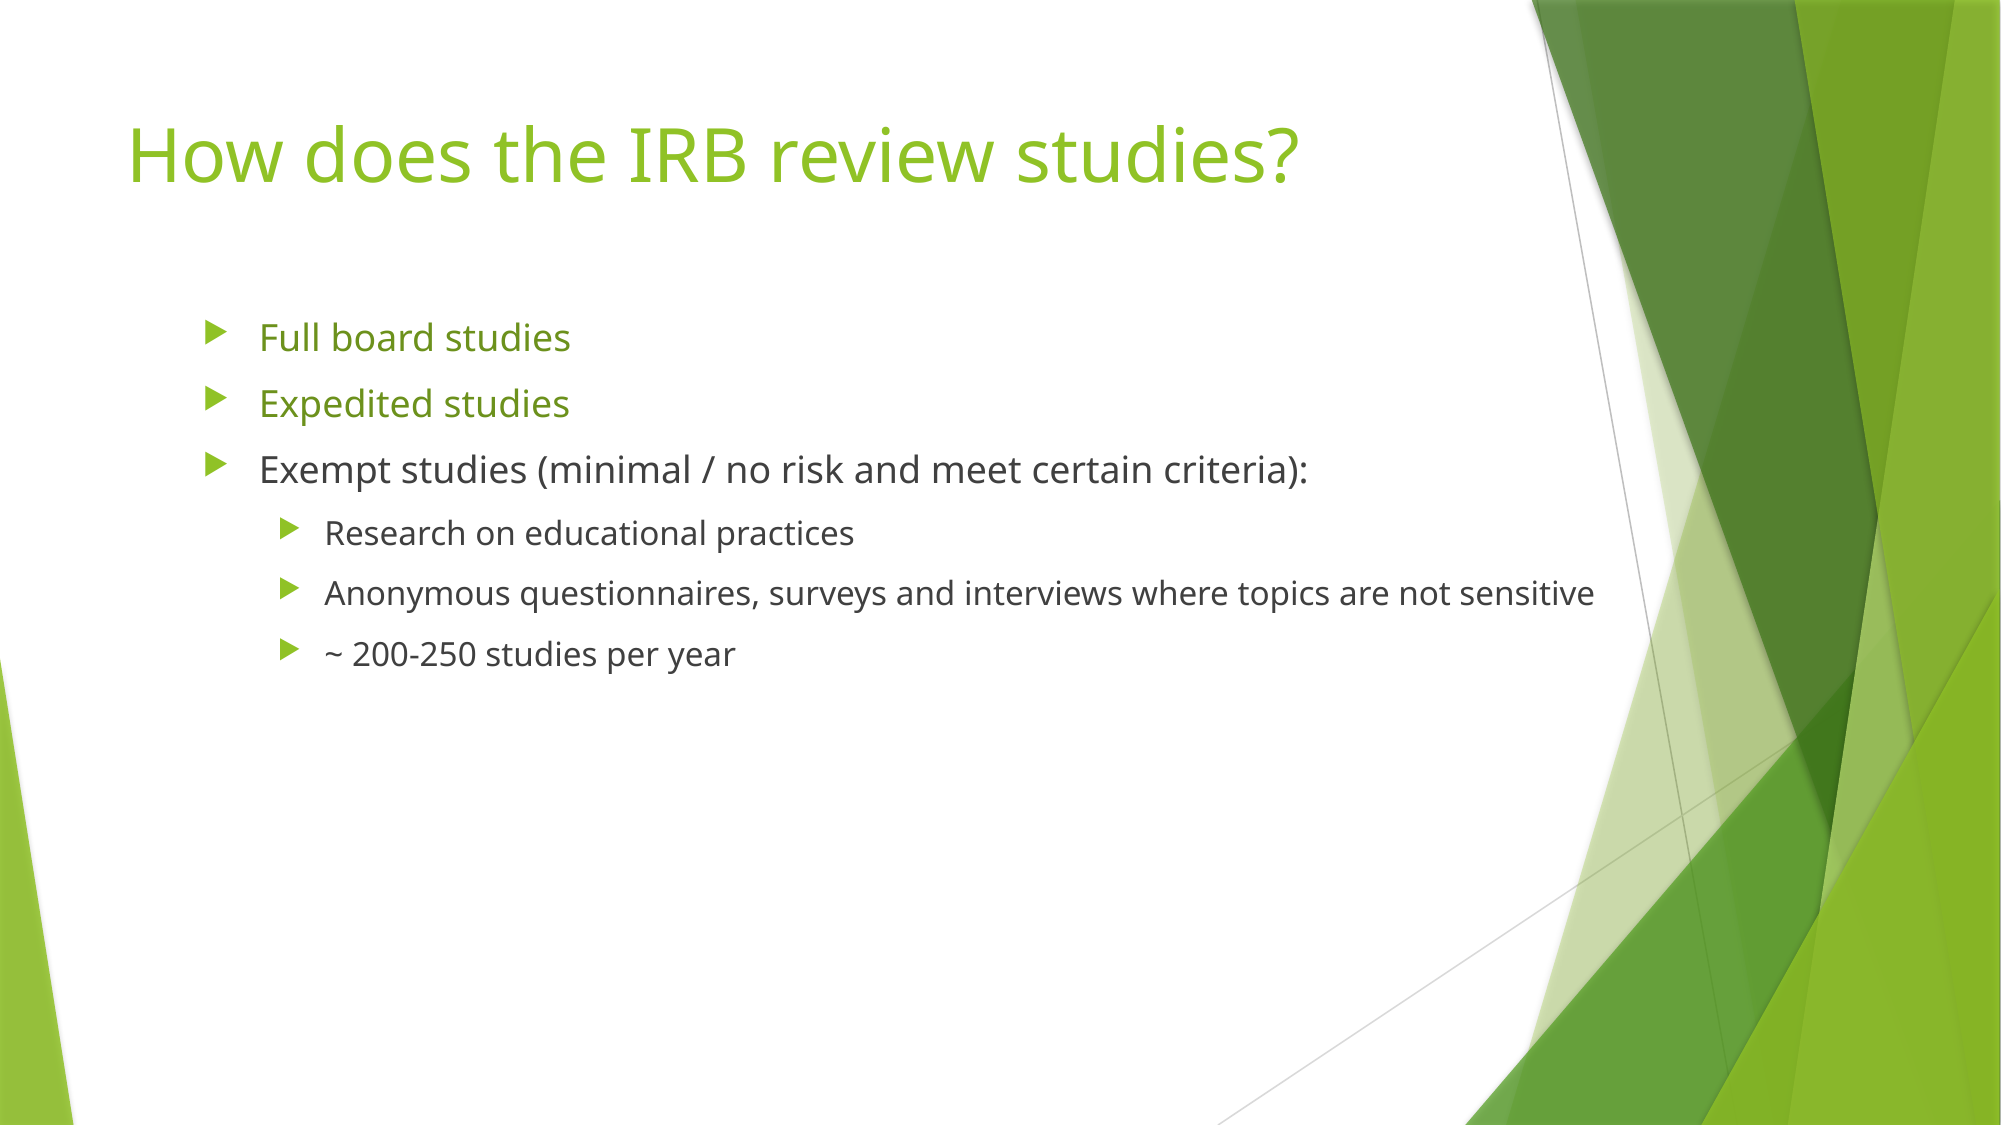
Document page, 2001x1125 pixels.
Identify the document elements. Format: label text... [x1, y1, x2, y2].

list Full board studies Expedited studies Exempt studies (minimal / no risk and meet certain criteria): Research on educational practices Anonymous questionnaires, surveys and interviews where topics are not sensitive ~ 200-250 studies per year [187, 306, 1808, 1000]
title How does the IRB review studies? [111, 99, 1522, 317]
